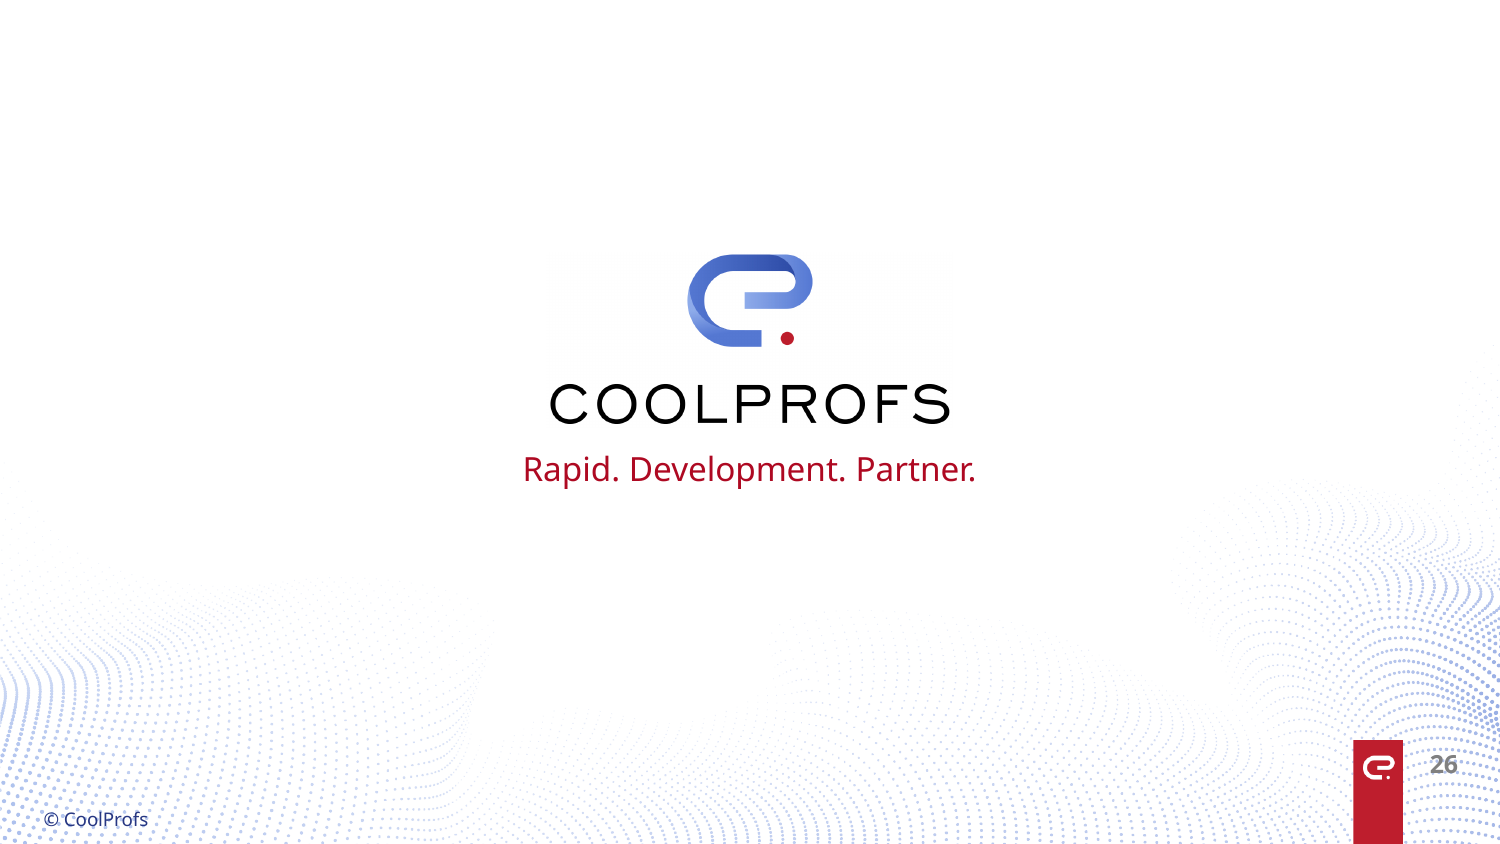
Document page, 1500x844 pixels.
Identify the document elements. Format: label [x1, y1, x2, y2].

subtitle [253, 671, 1247, 771]
picture [546, 252, 953, 428]
